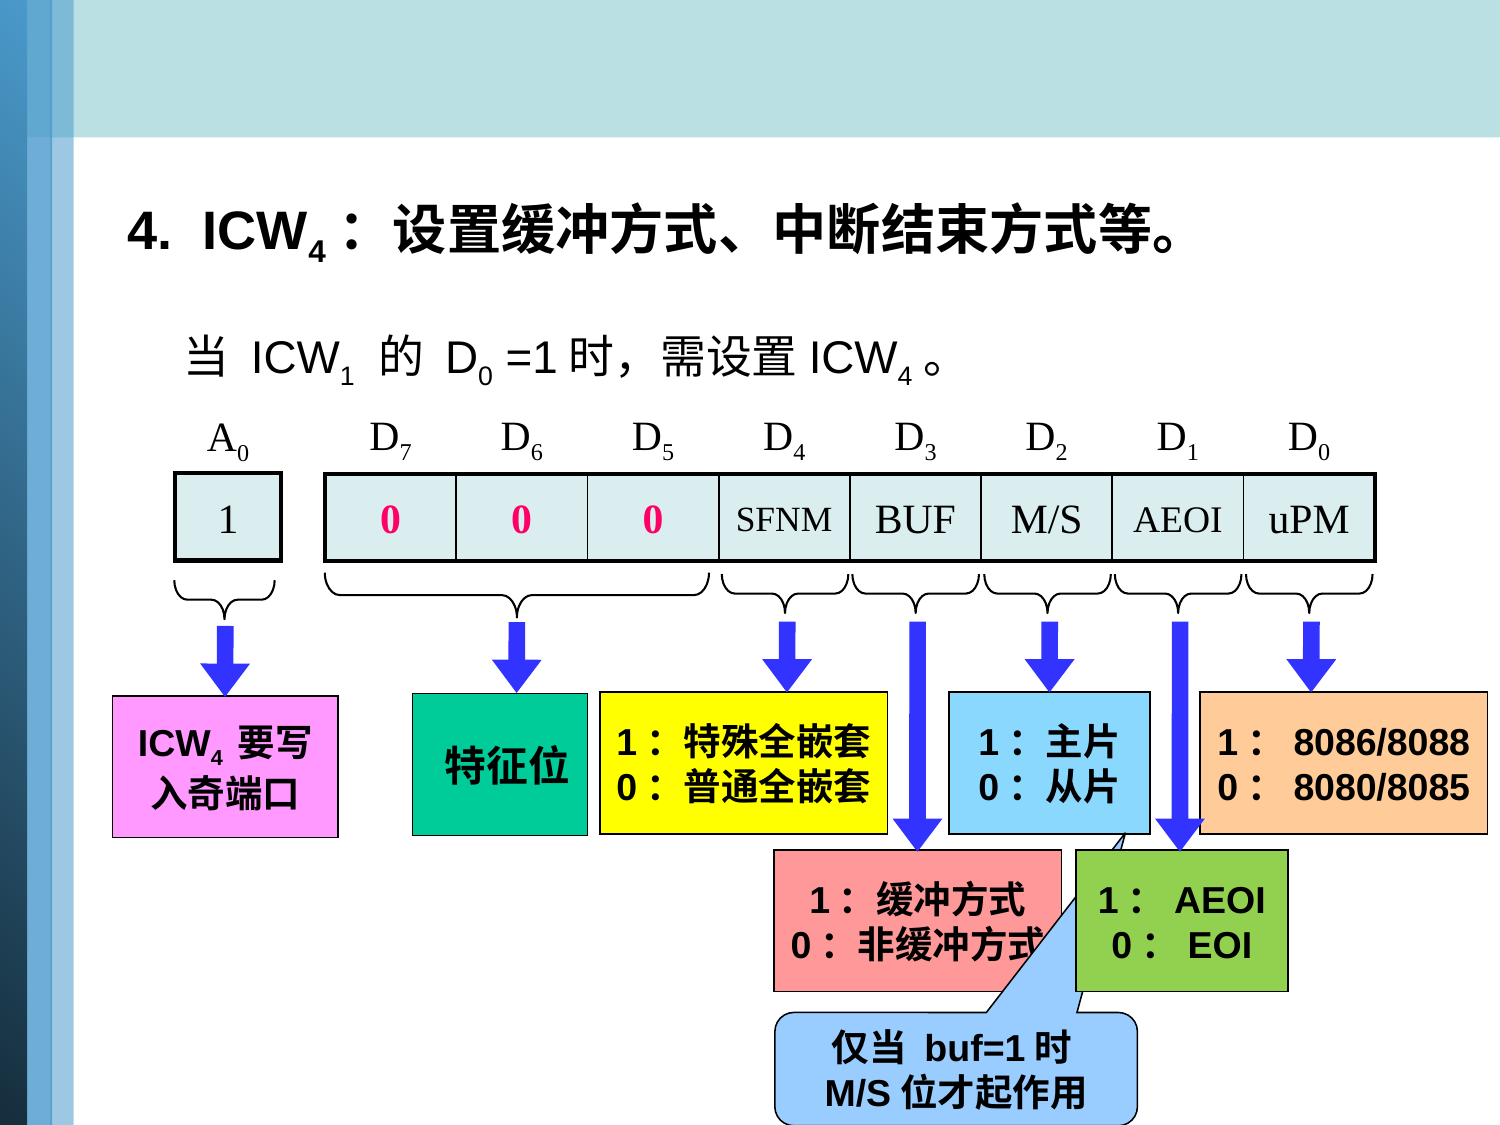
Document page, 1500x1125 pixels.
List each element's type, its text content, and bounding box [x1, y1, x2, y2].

list 4. ICW4：设置缓冲方式、中断结束方式等。 当 ICW1 的 D0 =1时，需设置ICW4。 [112, 187, 1413, 579]
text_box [324, 572, 709, 836]
text_box 仅当 buf=1时 M/S位才起作用 [774, 904, 1138, 1125]
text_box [112, 579, 320, 838]
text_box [773, 572, 1062, 992]
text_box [1289, 572, 1488, 835]
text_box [948, 572, 1074, 835]
slide_number [1123, 1012, 1451, 1103]
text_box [710, 572, 888, 835]
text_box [1075, 572, 1289, 992]
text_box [174, 399, 1376, 562]
